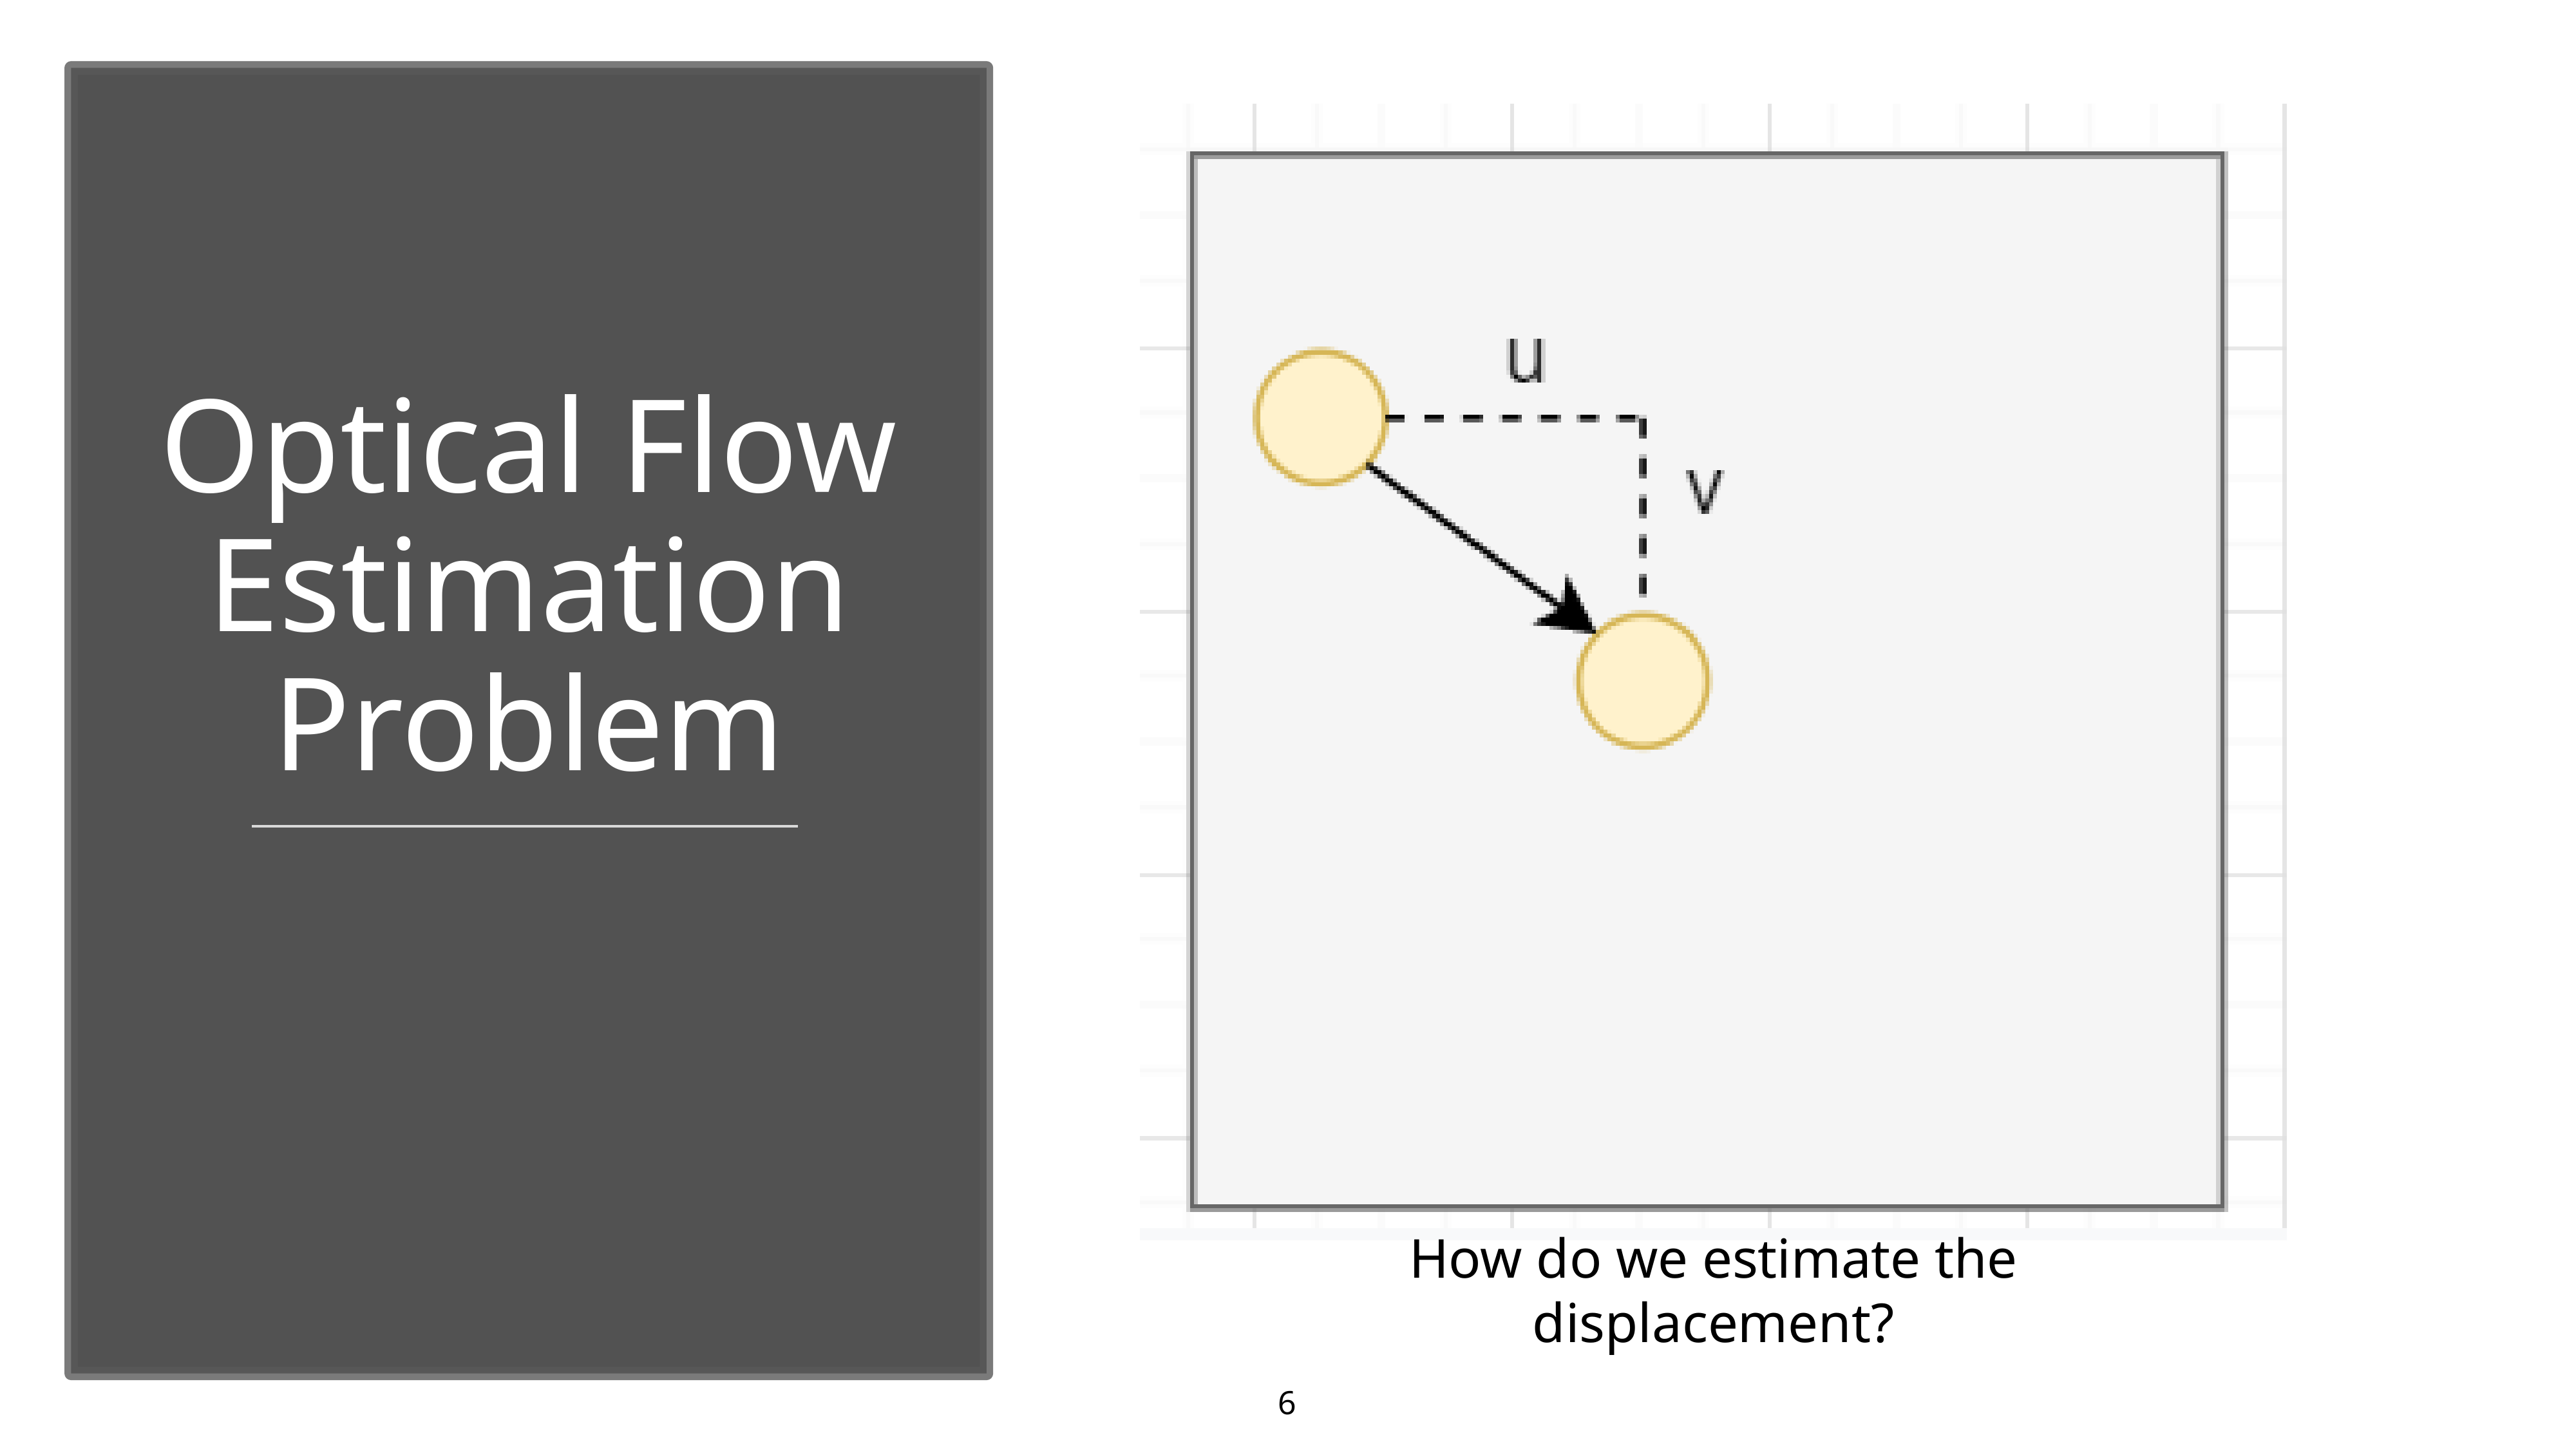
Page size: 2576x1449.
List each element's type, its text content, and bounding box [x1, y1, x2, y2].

text_box Optical Flow Estimation Problem [142, 193, 916, 804]
text_box [71, 68, 987, 1374]
picture [1140, 104, 2287, 1240]
slide_number 6 [1260, 1374, 1314, 1429]
text_box How do we estimate the displacement? [1217, 1247, 2211, 1361]
